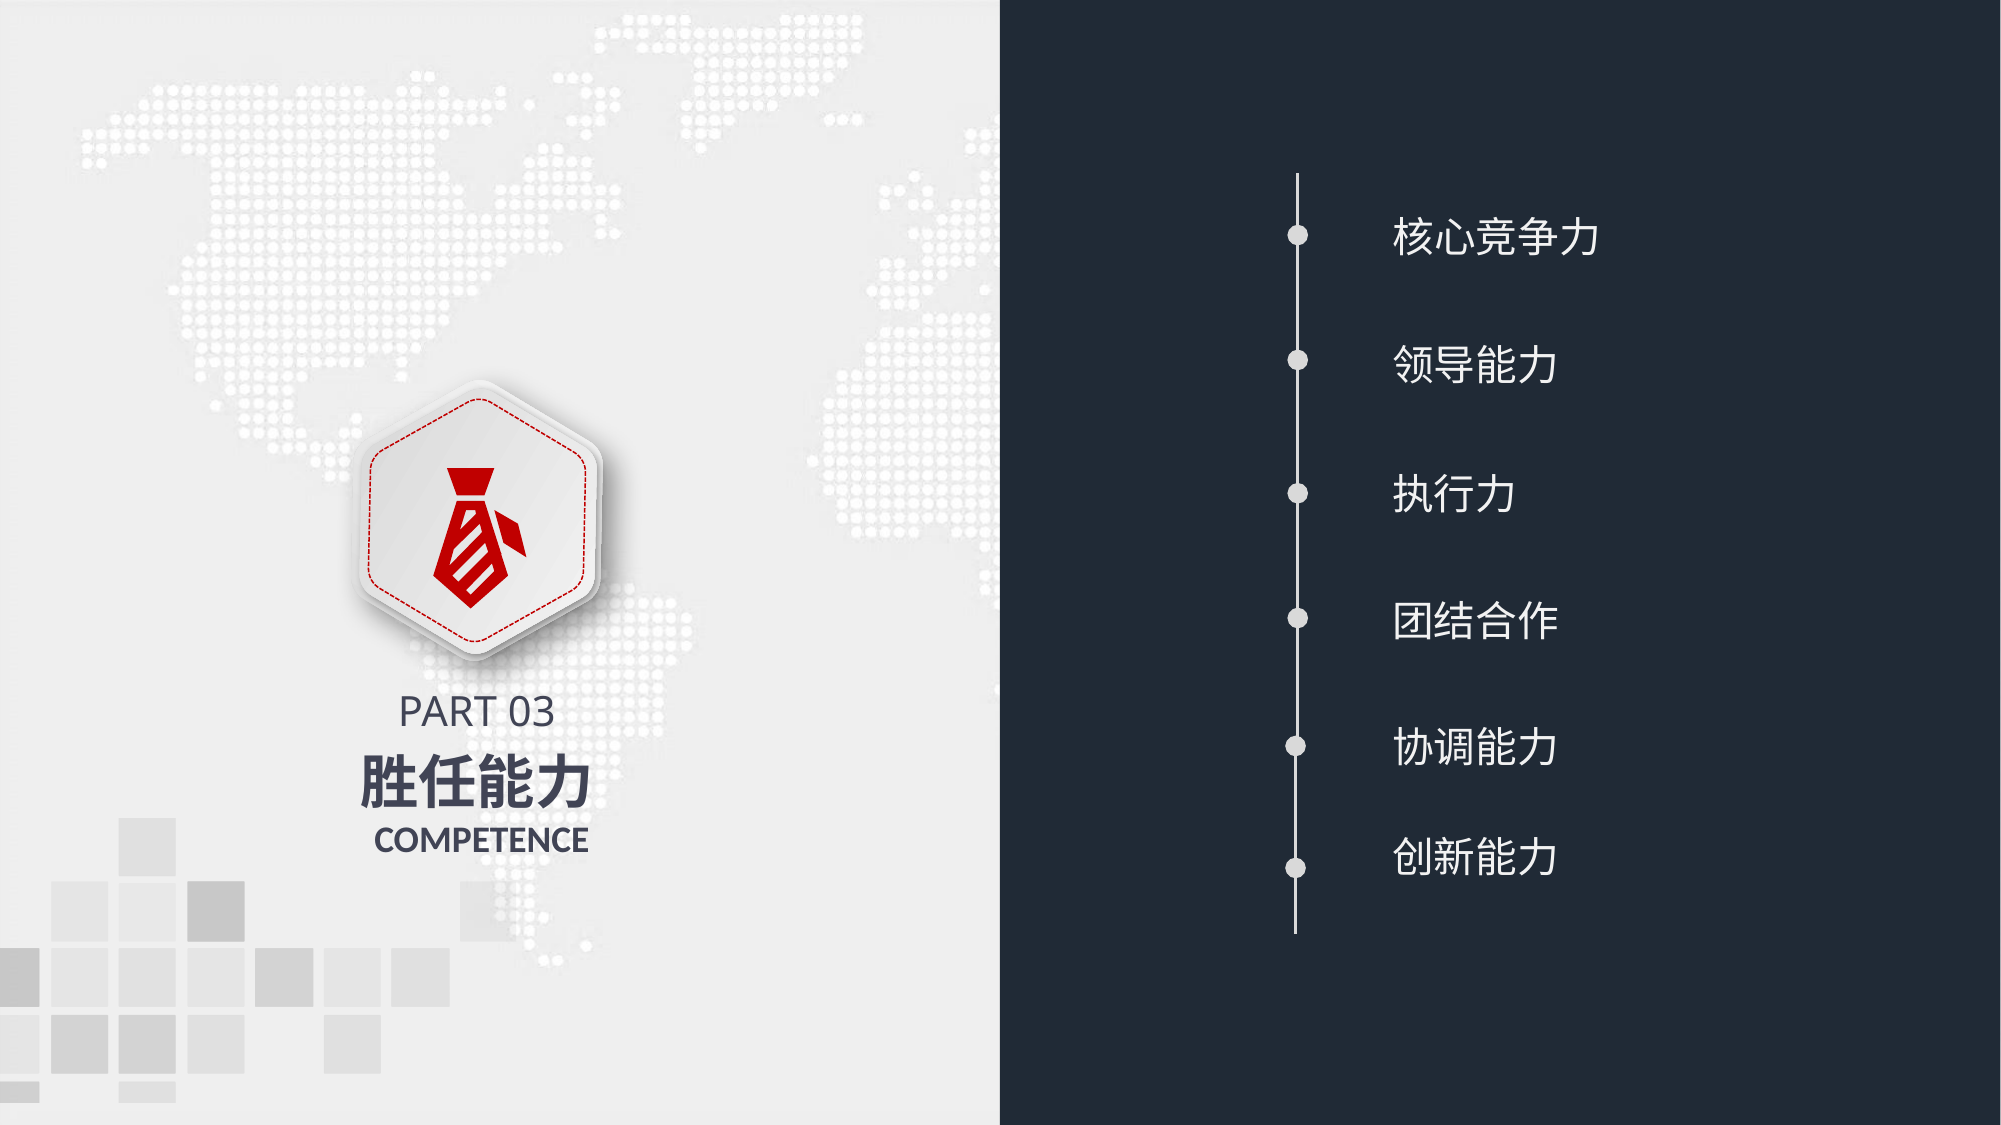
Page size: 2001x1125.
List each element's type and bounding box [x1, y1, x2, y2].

text_box [0, 818, 517, 1103]
text_box [337, 394, 617, 647]
picture [0, 0, 1998, 1125]
text_box [1375, 774, 1999, 1105]
